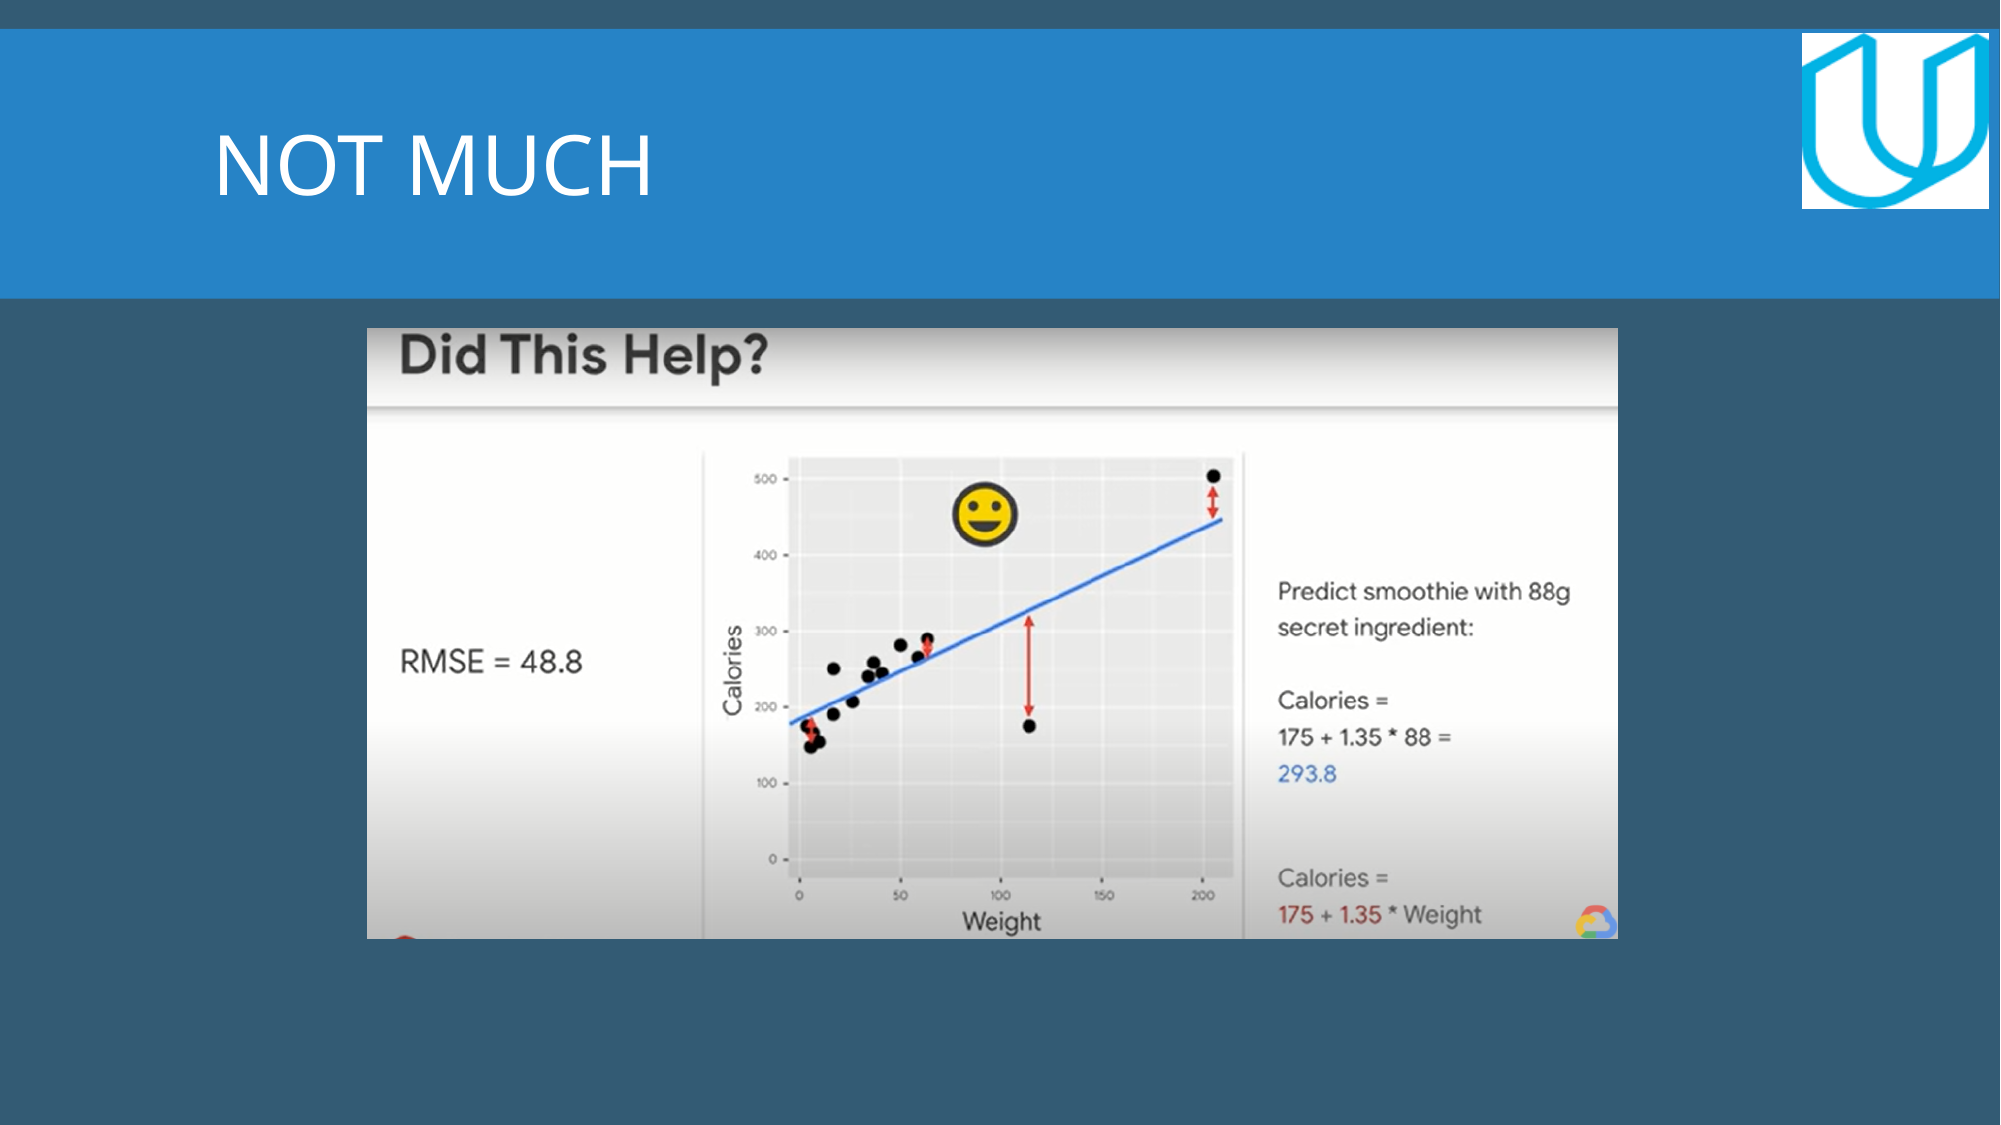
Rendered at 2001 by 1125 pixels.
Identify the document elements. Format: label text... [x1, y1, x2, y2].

picture [1933, 47, 1974, 167]
text_box Not much [197, 46, 1803, 294]
picture [367, 328, 1619, 939]
picture [1803, 159, 1866, 209]
picture [1876, 124, 1989, 209]
picture [1802, 33, 1989, 167]
text_box [197, 329, 1803, 1020]
picture [1816, 47, 1912, 197]
